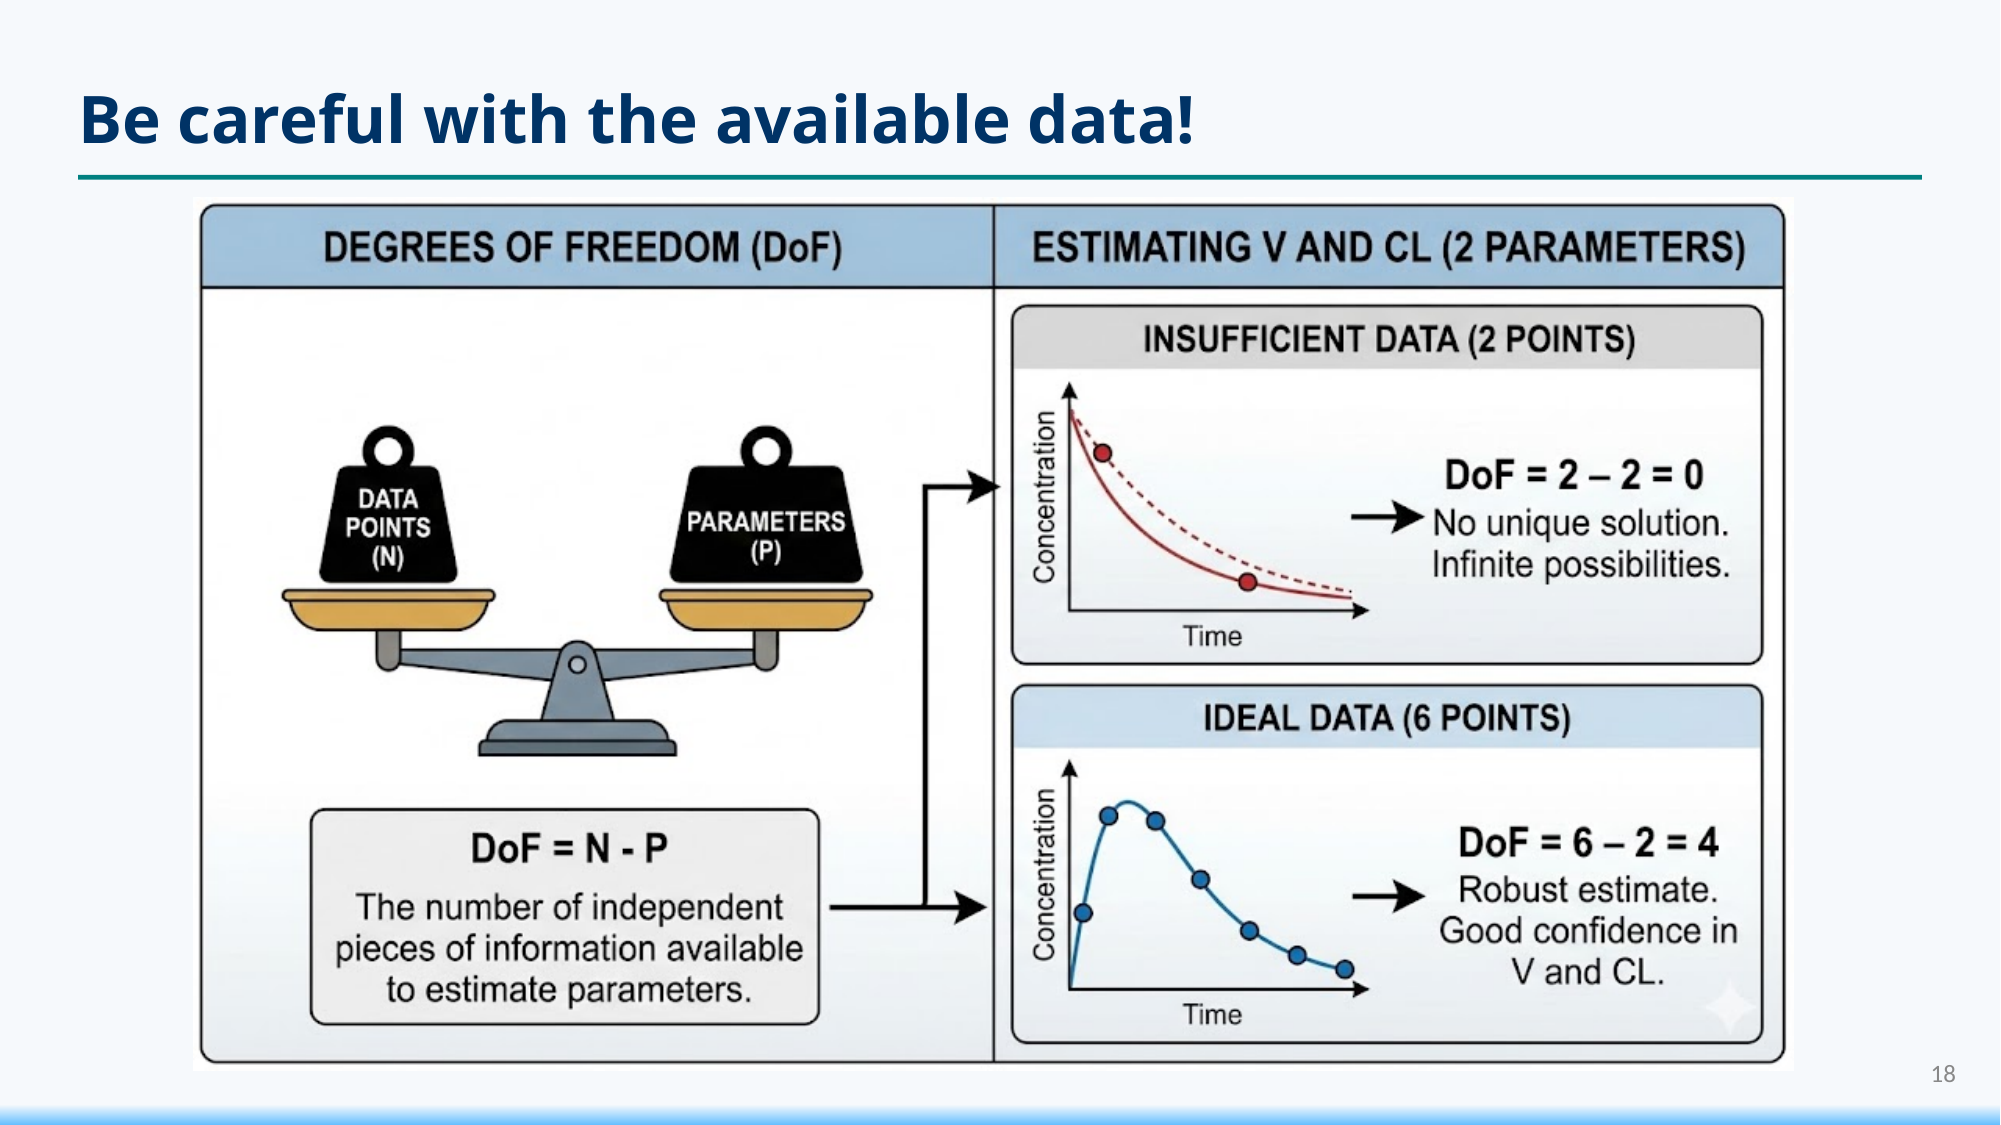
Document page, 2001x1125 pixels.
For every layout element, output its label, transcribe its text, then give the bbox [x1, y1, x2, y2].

picture [193, 196, 1794, 1071]
slide_number 18 [1621, 1042, 1972, 1103]
text_box Be careful with the available data! [78, 78, 2000, 157]
text_box [78, 174, 1922, 180]
